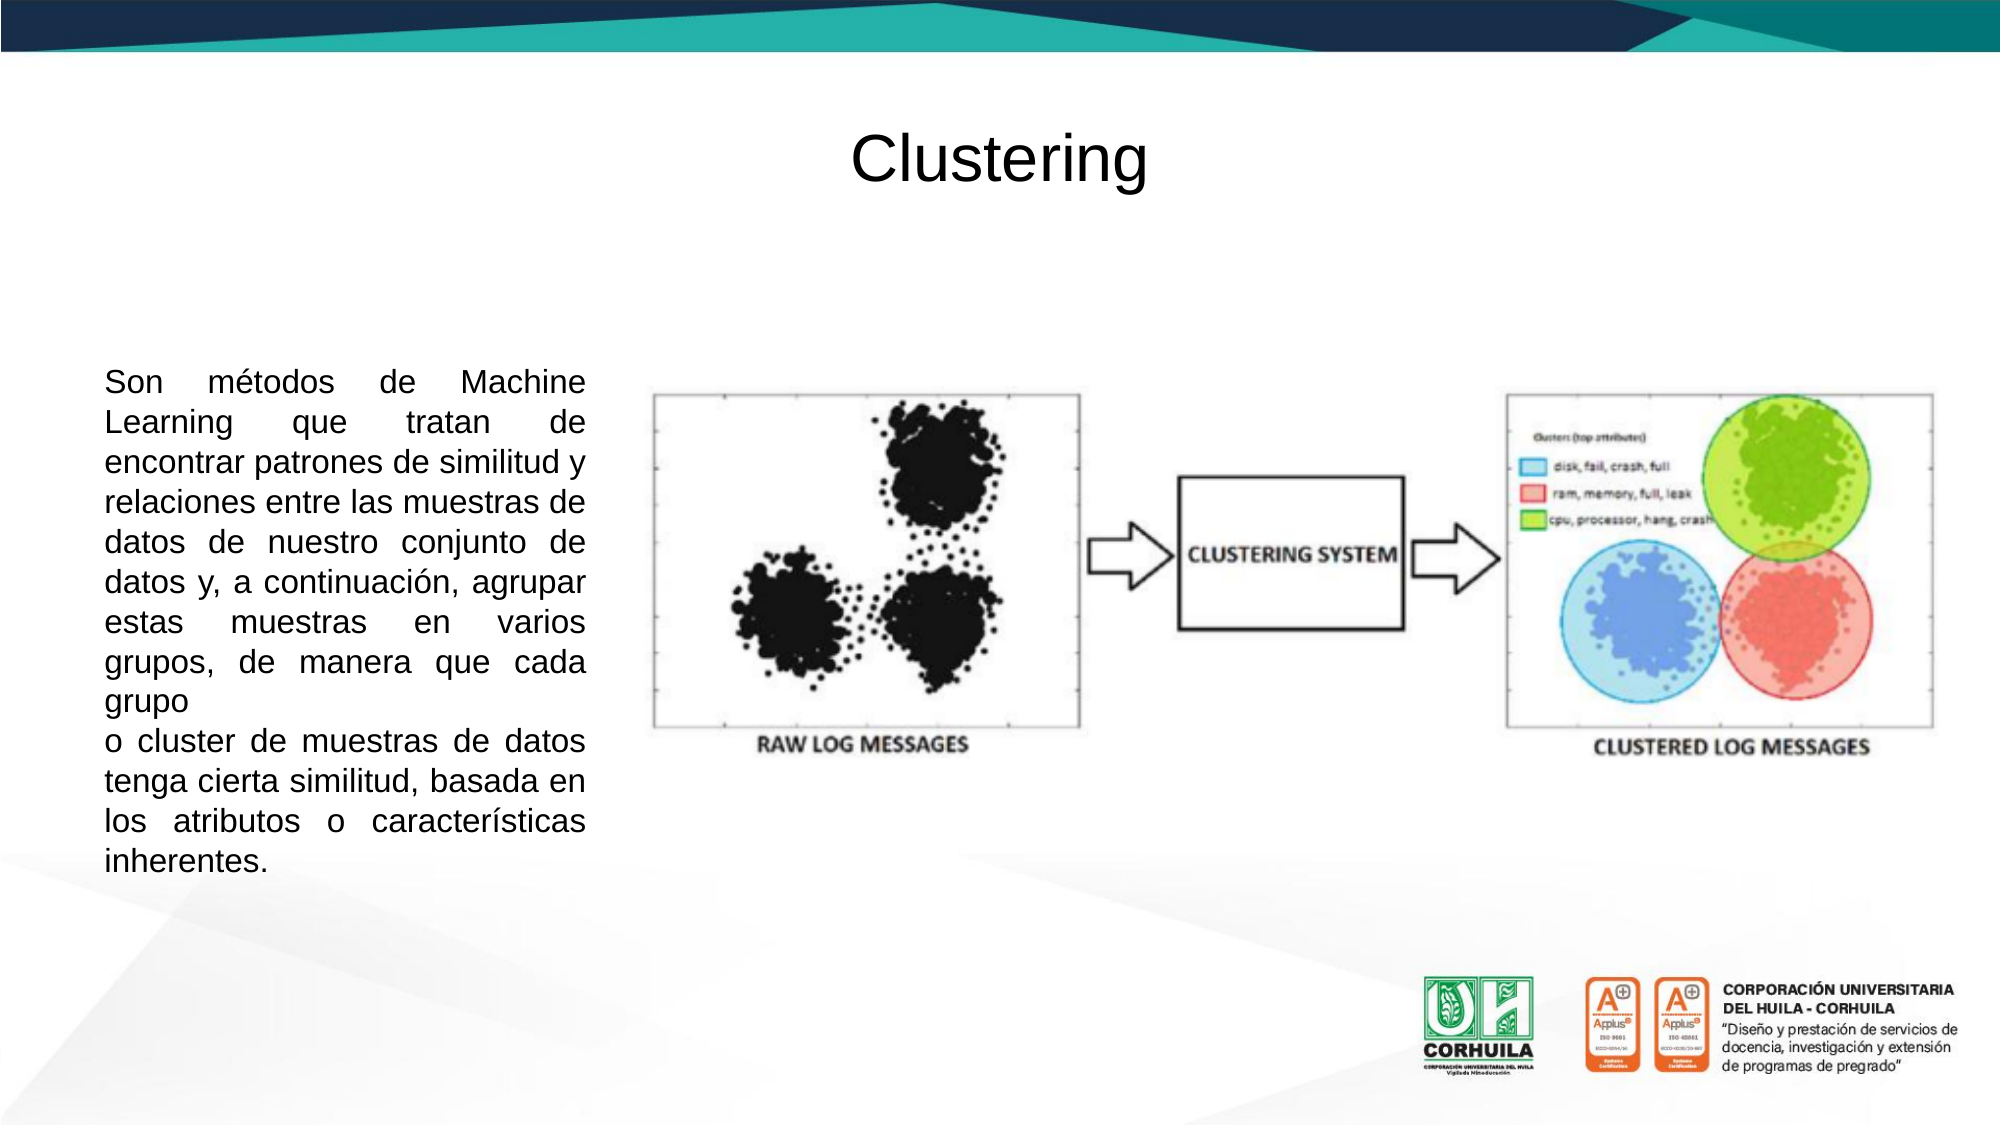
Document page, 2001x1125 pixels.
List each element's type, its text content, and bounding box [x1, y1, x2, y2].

text_box Clustering [500, 107, 1501, 202]
picture [0, 0, 2000, 1125]
text_box Son métodos de Machine Learning que tratan de encontrar patrones de similitud y relaciones entre las muestras de datos de nuestro conjunto de datos y, a continuación, agrupar estas muestras en varios grupos, de manera que cada grupo o cluster de muestras de datos tenga cierta similitud, basada en los atributos o características inherentes. [89, 352, 602, 887]
